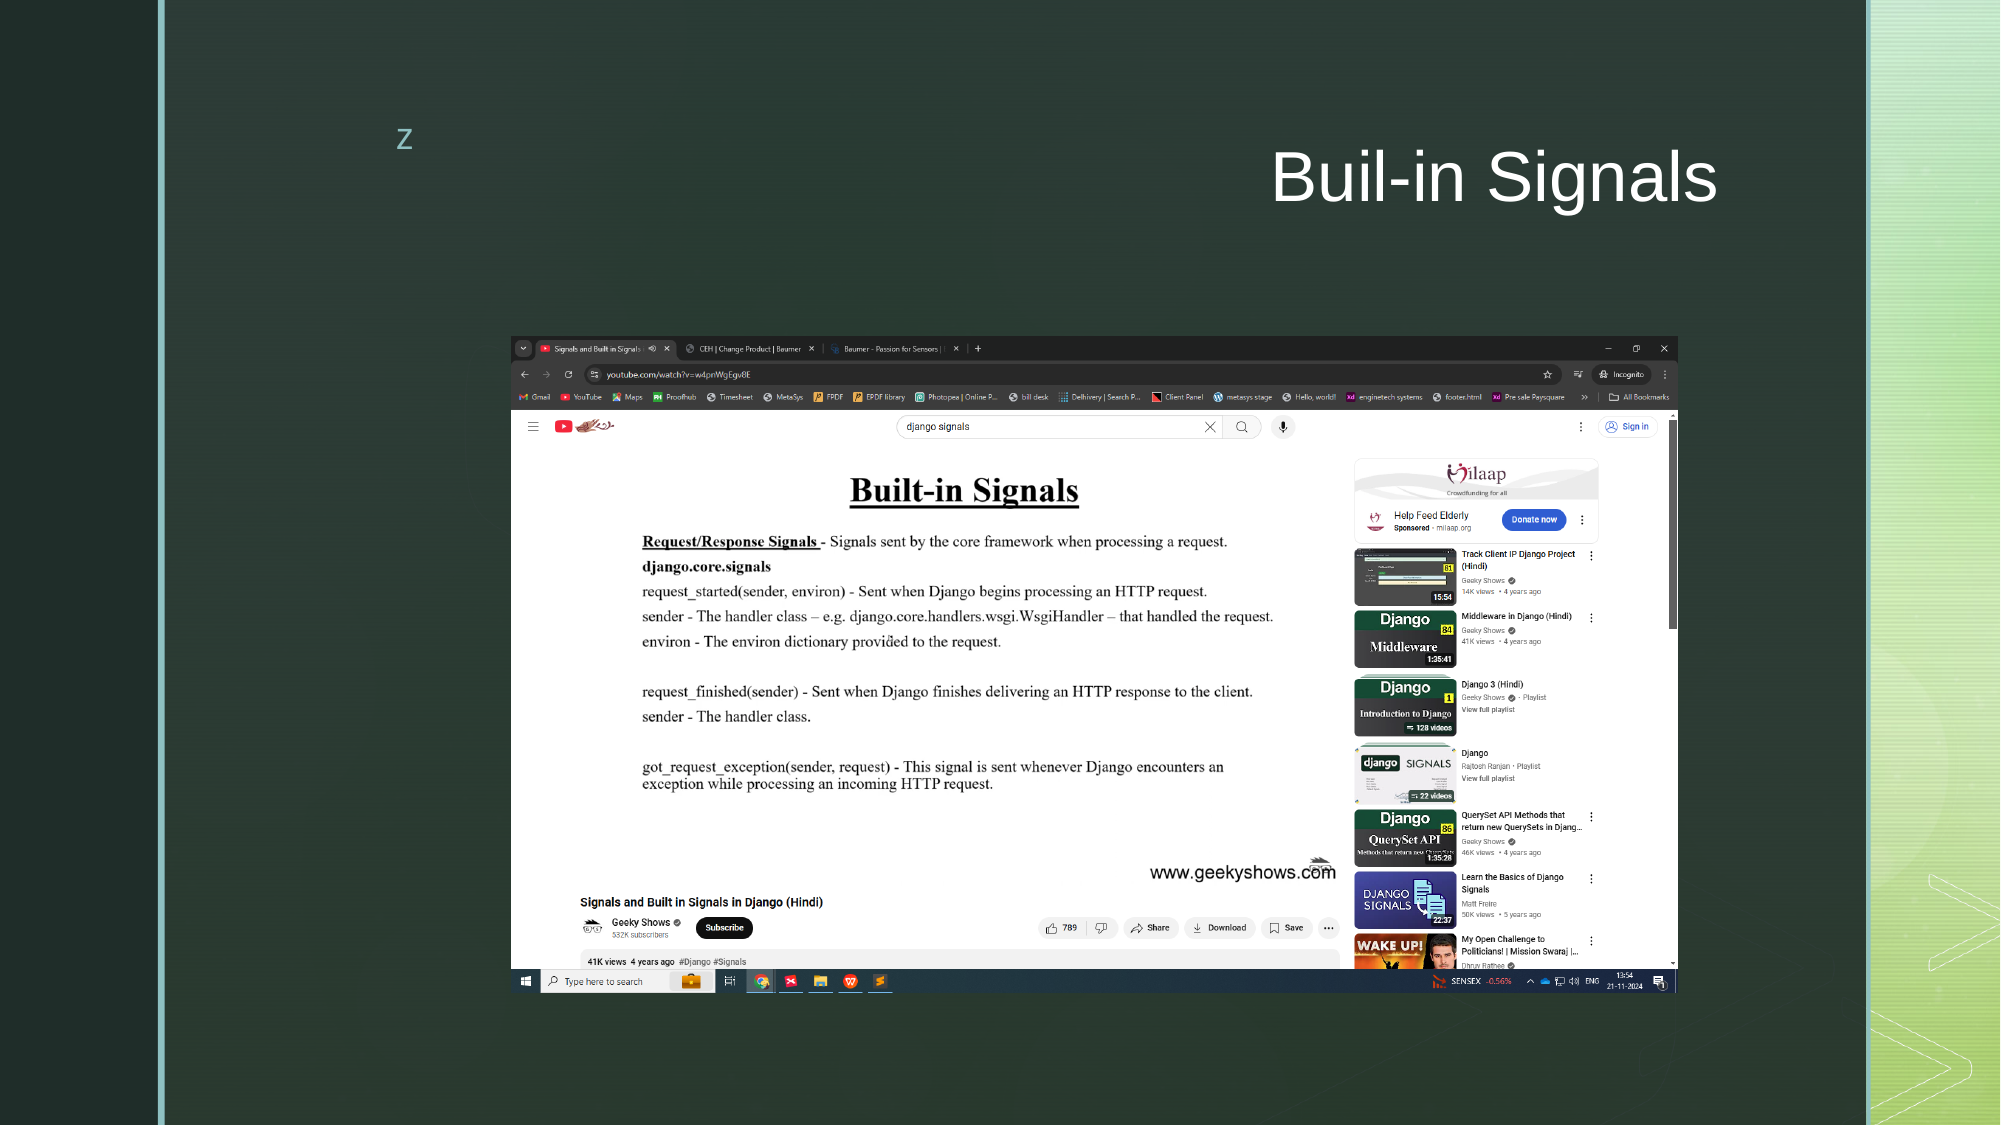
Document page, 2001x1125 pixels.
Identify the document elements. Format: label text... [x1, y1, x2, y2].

picture [1871, 0, 2001, 1125]
title Buil-in Signals [428, 132, 1734, 310]
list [511, 336, 1678, 993]
